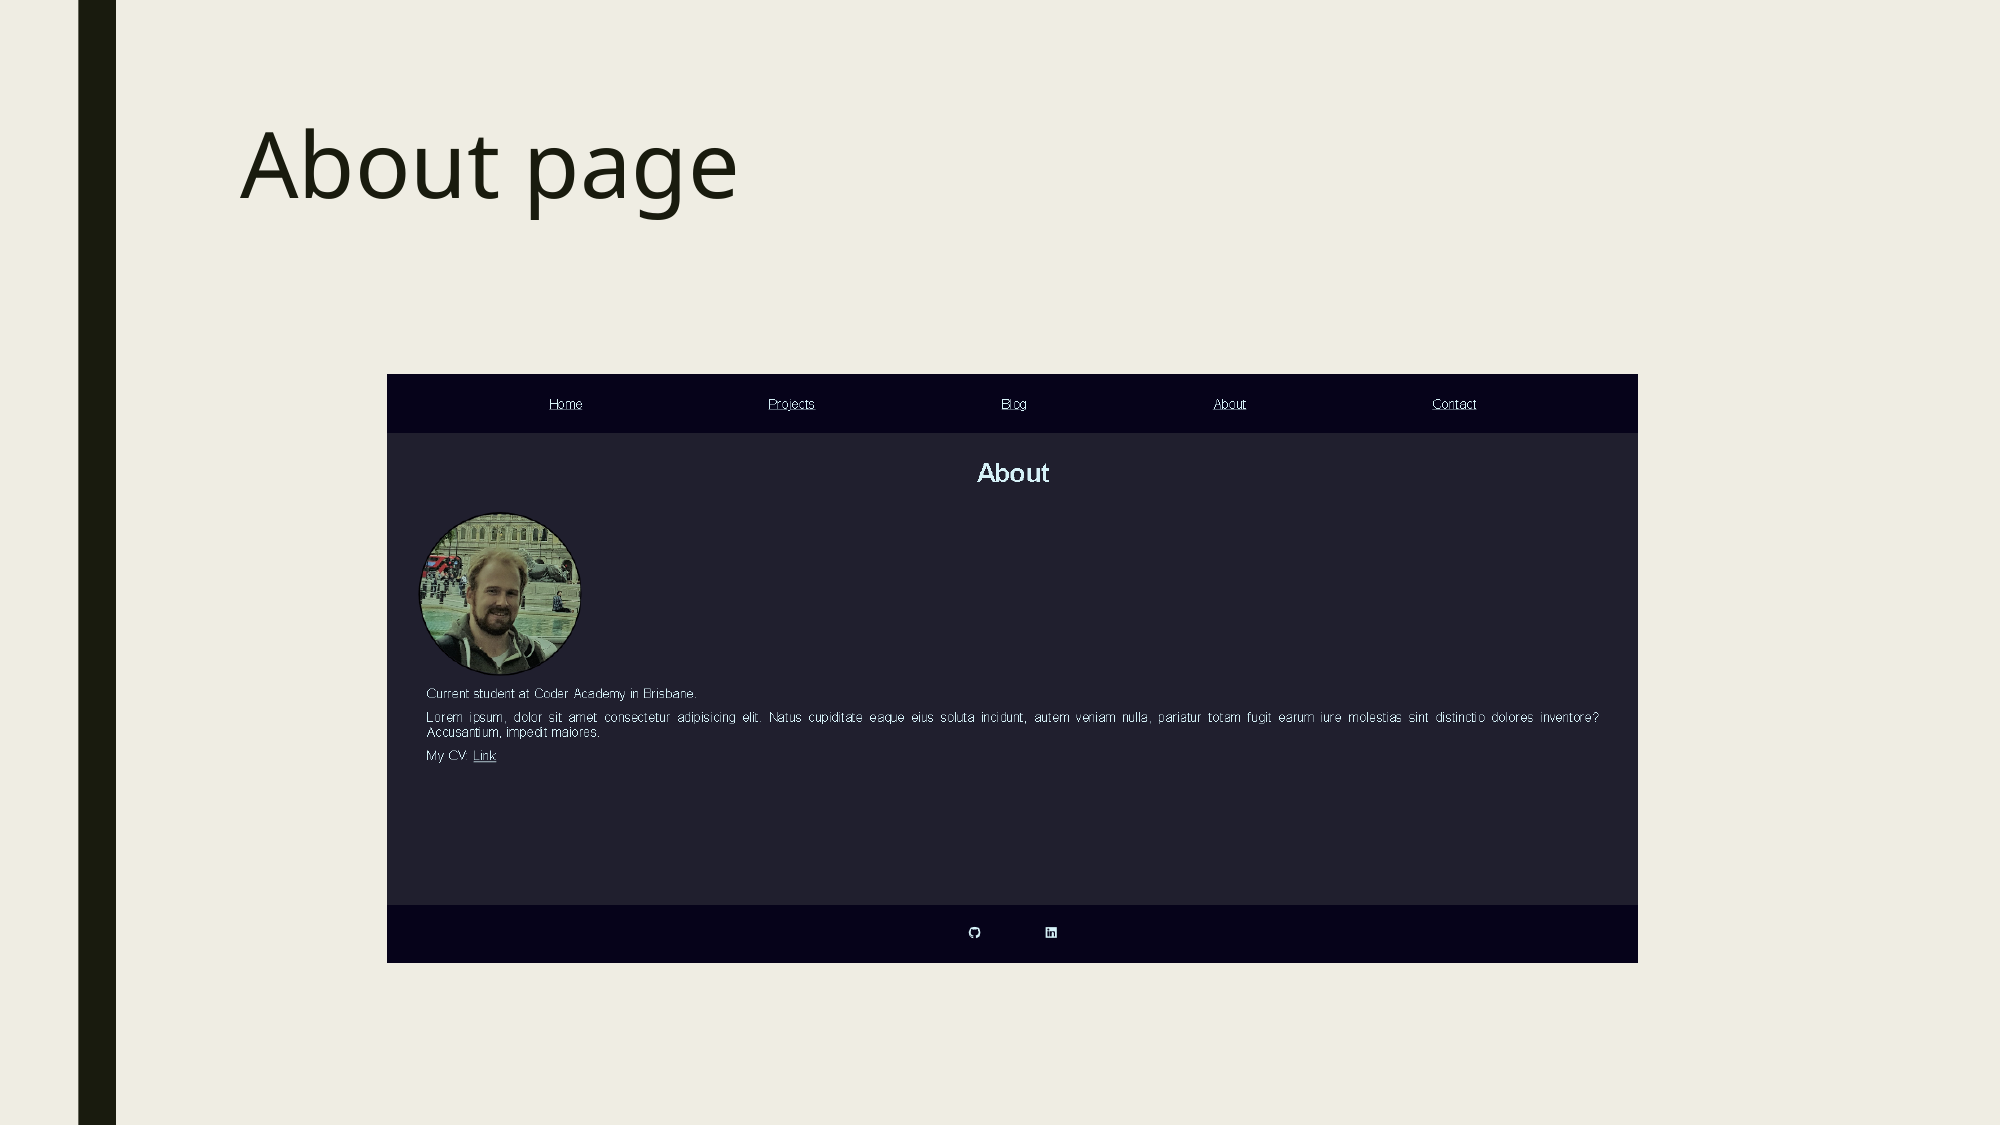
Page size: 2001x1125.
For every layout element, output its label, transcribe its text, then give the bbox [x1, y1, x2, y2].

title About page [225, 112, 1800, 357]
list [387, 374, 1638, 963]
